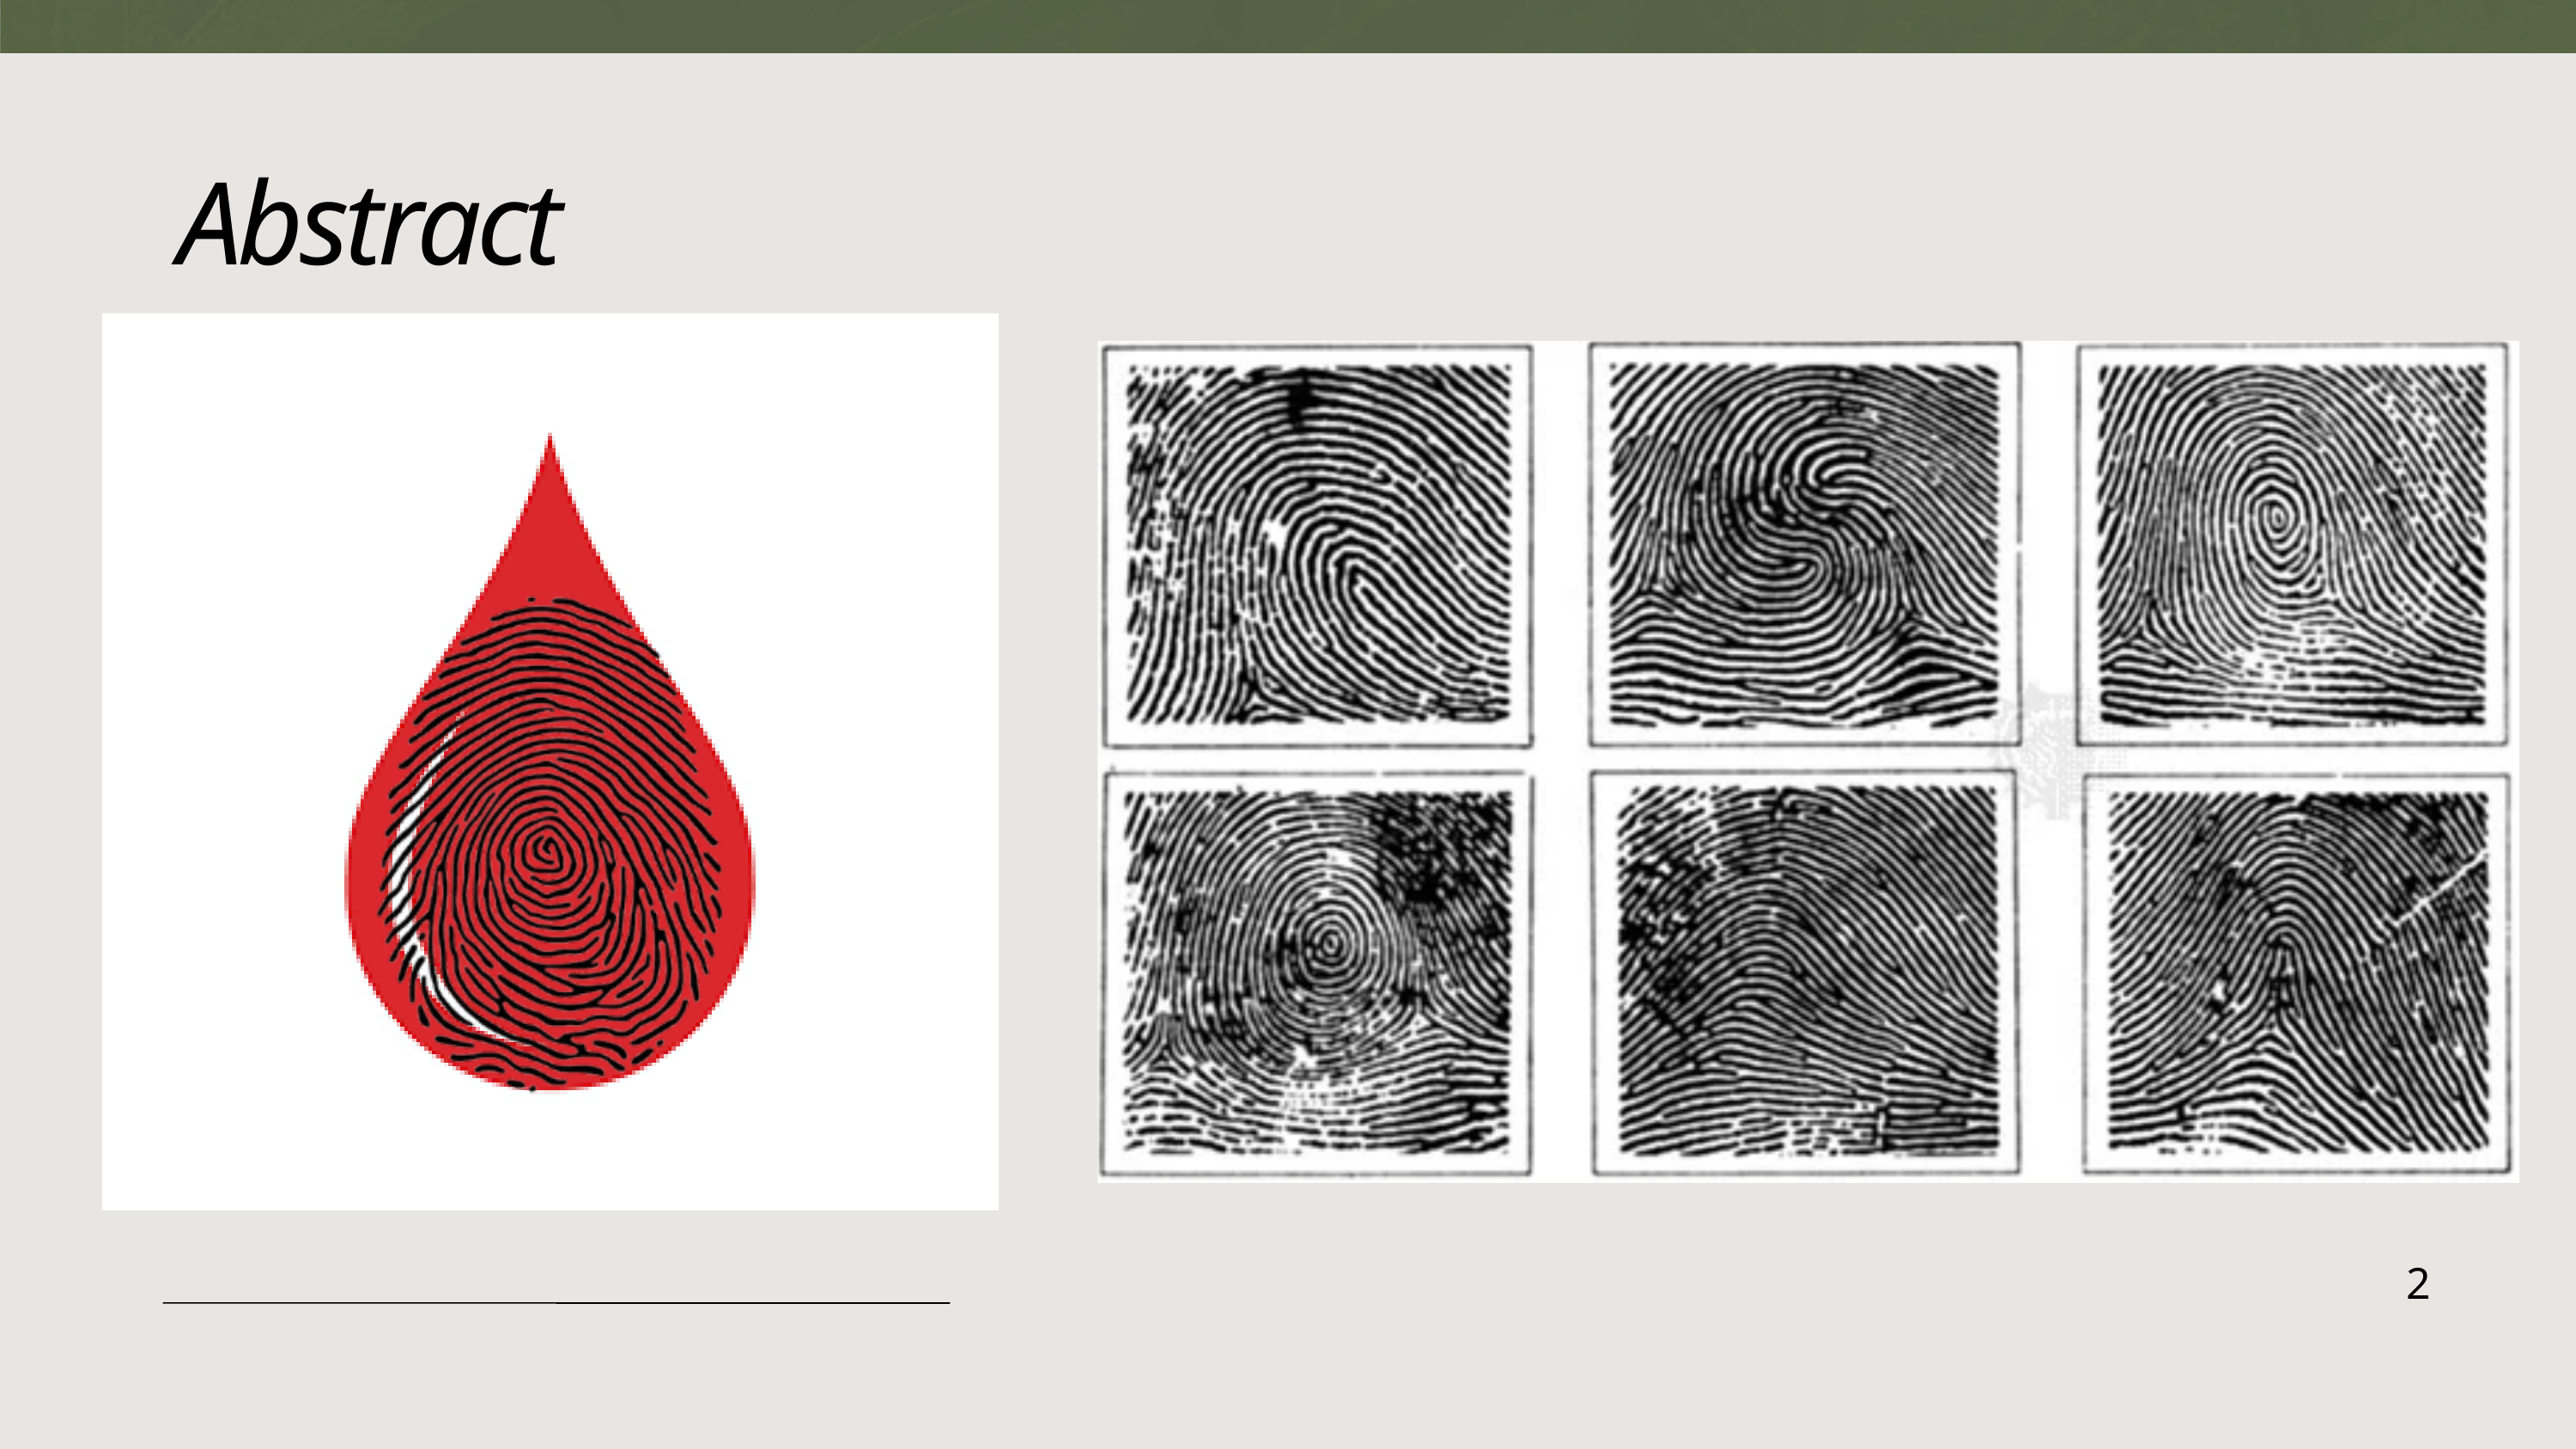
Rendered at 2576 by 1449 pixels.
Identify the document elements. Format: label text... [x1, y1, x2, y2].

text_box 2 [2136, 1247, 2432, 1308]
text_box [0, 0, 2576, 53]
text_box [101, 312, 999, 1210]
text_box Abstract [178, 127, 1722, 288]
text_box [1097, 341, 2520, 1183]
